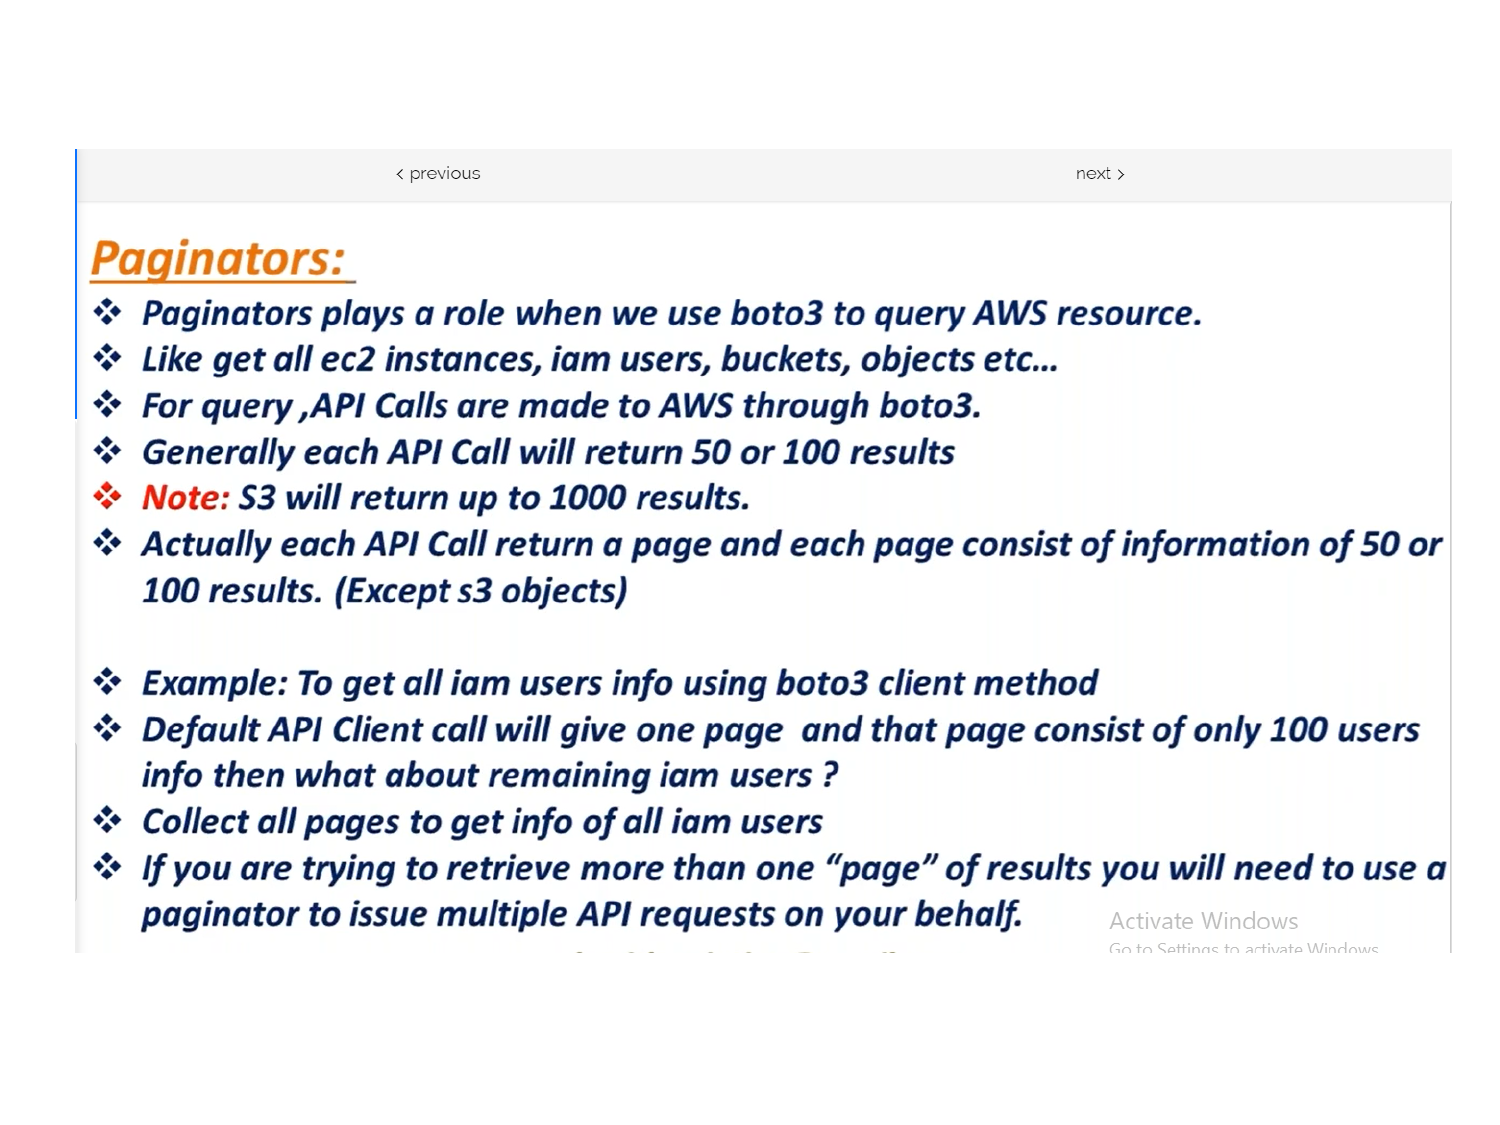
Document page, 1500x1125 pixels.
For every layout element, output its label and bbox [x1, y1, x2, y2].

picture [74, 149, 1452, 954]
